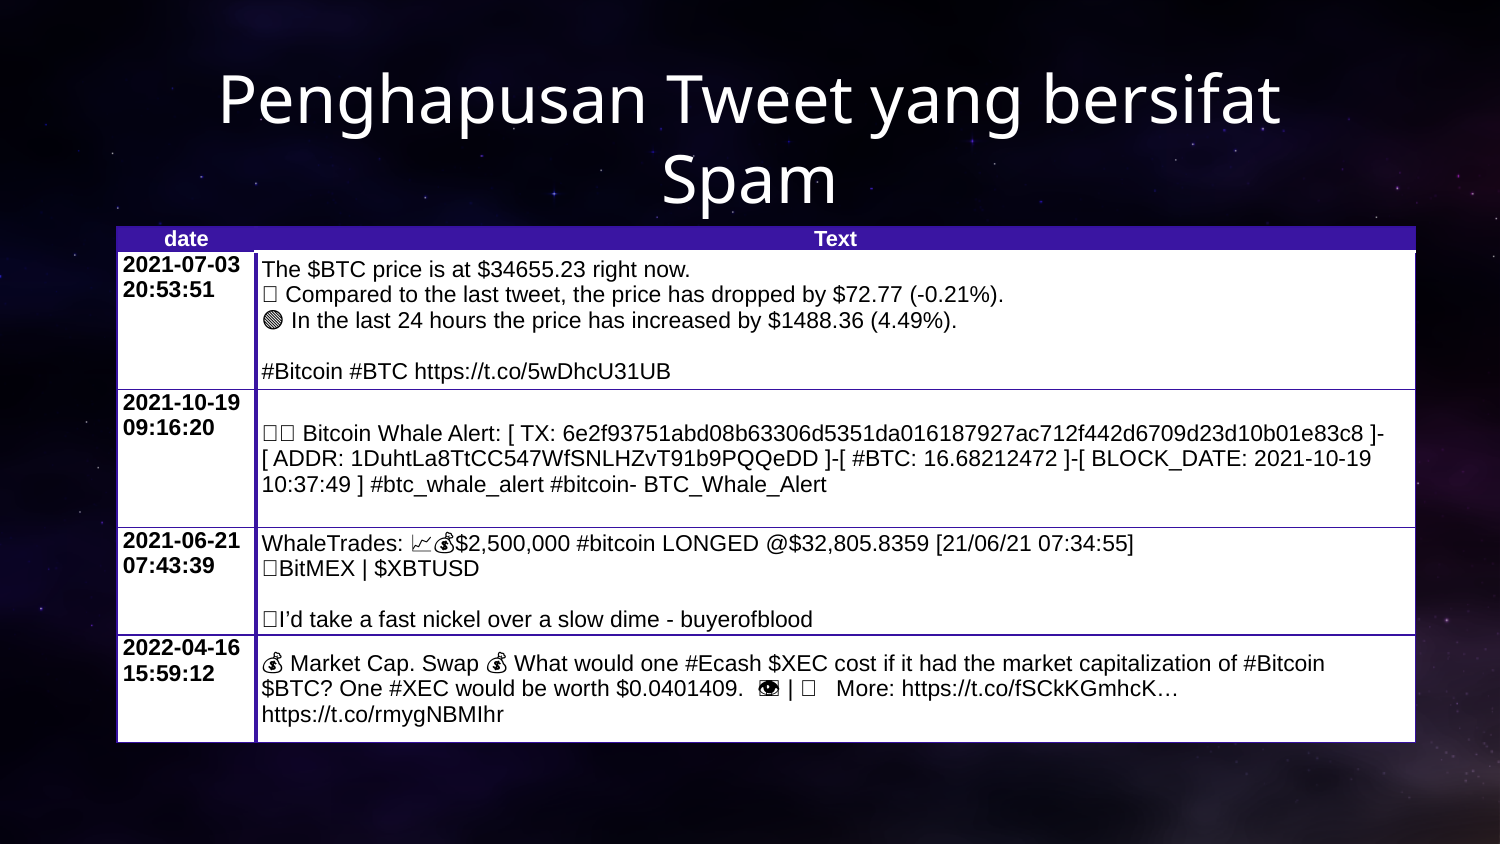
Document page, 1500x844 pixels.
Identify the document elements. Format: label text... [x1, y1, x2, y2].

table_cell 2021-07-03 20:53:51 [118, 252, 254, 389]
table_header Text [258, 228, 1415, 250]
table_header date [118, 228, 254, 251]
table_cell The $BTC price is at $34655.23 right now. 🔴 Compared to the last tweet, the price has dropped by $72.77 (-0.21%). 🟢 In the last 24 hours the price has increased by $1488.36 (4.49%). #Bitcoin #BTC https://t.co/5wDhcU31UB [258, 253, 1415, 389]
table_cell WhaleTrades: 📈💰$2,500,000 #bitcoin LONGED @$32,805.8359 [21/06/21 07:34:55] 🏤BitMEX | $XBTUSD 💬I’d take a fast nickel over a slow dime - buyerofblood [258, 528, 1415, 634]
table_cell 🐳🚨 Bitcoin Whale Alert: [ TX: 6e2f93751abd08b63306d5351da016187927ac712f442d6709d23d10b01e83c8 ]-[ ADDR: 1DuhtLa8TtCC547WfSNLHZvT91b9PQQeDD ]-[ #BTC: 16.68212472 ]-[ BLOCK_DATE: 2021-10-19 10:37:49 ] #btc_whale_alert #bitcoin- BTC_Whale_Alert [258, 390, 1415, 527]
table_cell 2021-10-19 09:16:20 [118, 390, 254, 527]
title Penghapusan Tweet yang bersifat Spam [116, 41, 1383, 136]
table_cell 💰 Market Cap. Swap 💰 What would one #Ecash $XEC cost if it had the market capitalization of #Bitcoin $BTC? One #XEC would be worth $0.0401409. 🤑 💪 🚀 | 👁️ More: https://t.co/fSCkKGmhcK… https://t.co/rmygNBMIhr [258, 636, 1415, 742]
table_cell 2021-06-21 07:43:39 [118, 528, 254, 634]
picture [0, 0, 1500, 844]
table_cell 2022-04-16 15:59:12 [118, 636, 254, 742]
